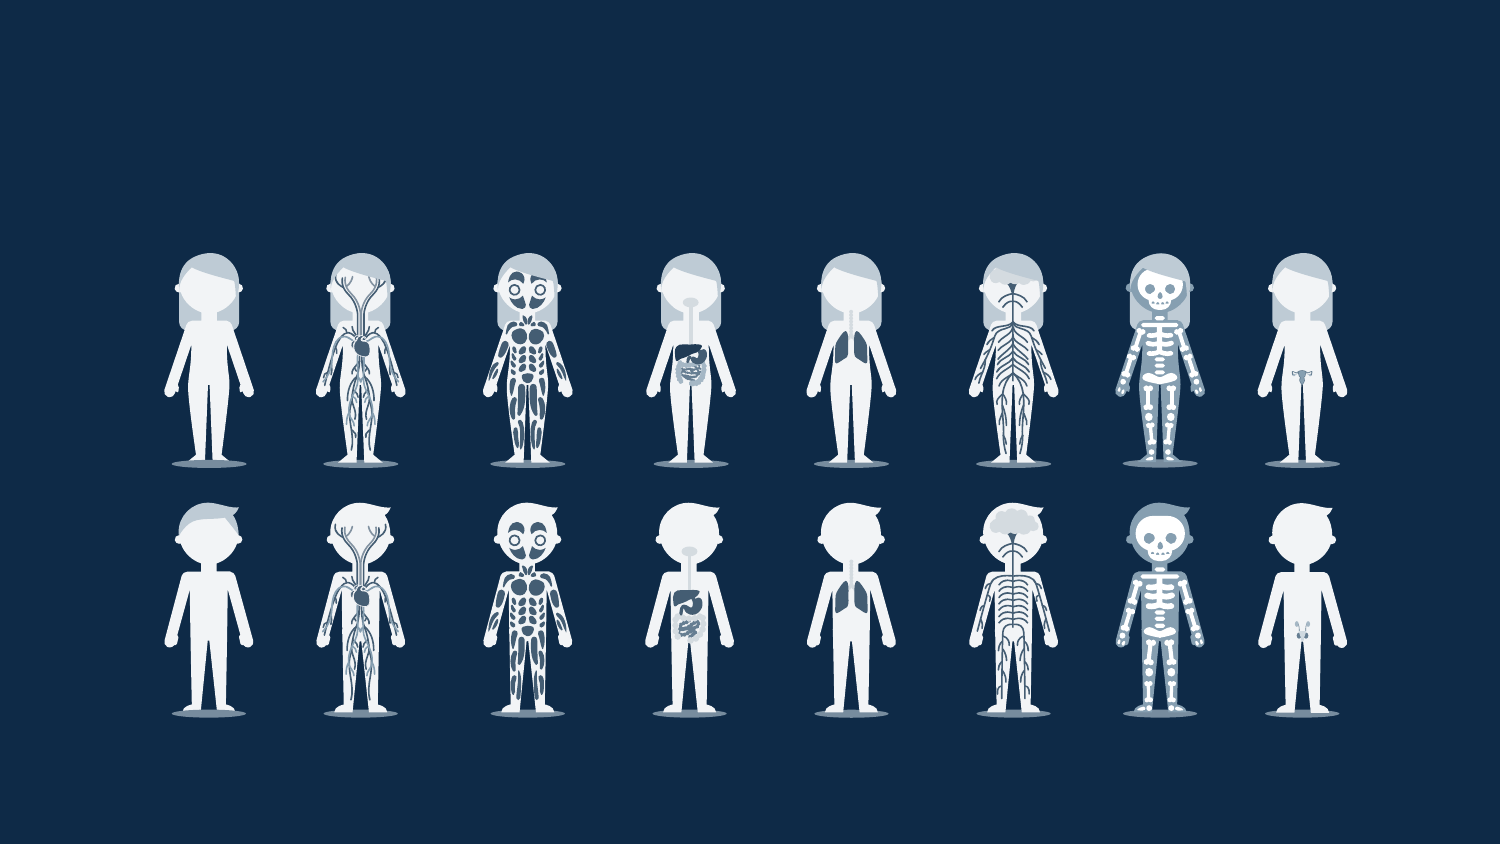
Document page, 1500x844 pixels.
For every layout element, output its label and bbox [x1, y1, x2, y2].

text_box [1114, 502, 1206, 718]
text_box [805, 252, 898, 469]
text_box [967, 252, 1060, 469]
text_box [163, 252, 256, 469]
text_box [849, 559, 854, 584]
text_box [854, 580, 868, 614]
text_box [1257, 502, 1349, 714]
text_box [163, 502, 255, 718]
text_box [807, 502, 896, 713]
text_box [968, 502, 1060, 718]
text_box [1114, 253, 1207, 468]
text_box [814, 709, 889, 718]
text_box [645, 252, 737, 469]
text_box [315, 502, 407, 718]
text_box [314, 252, 407, 469]
text_box [849, 583, 854, 592]
text_box [1256, 252, 1349, 469]
text_box [482, 502, 574, 718]
text_box [481, 252, 574, 469]
text_box [644, 502, 735, 718]
text_box [835, 580, 849, 614]
